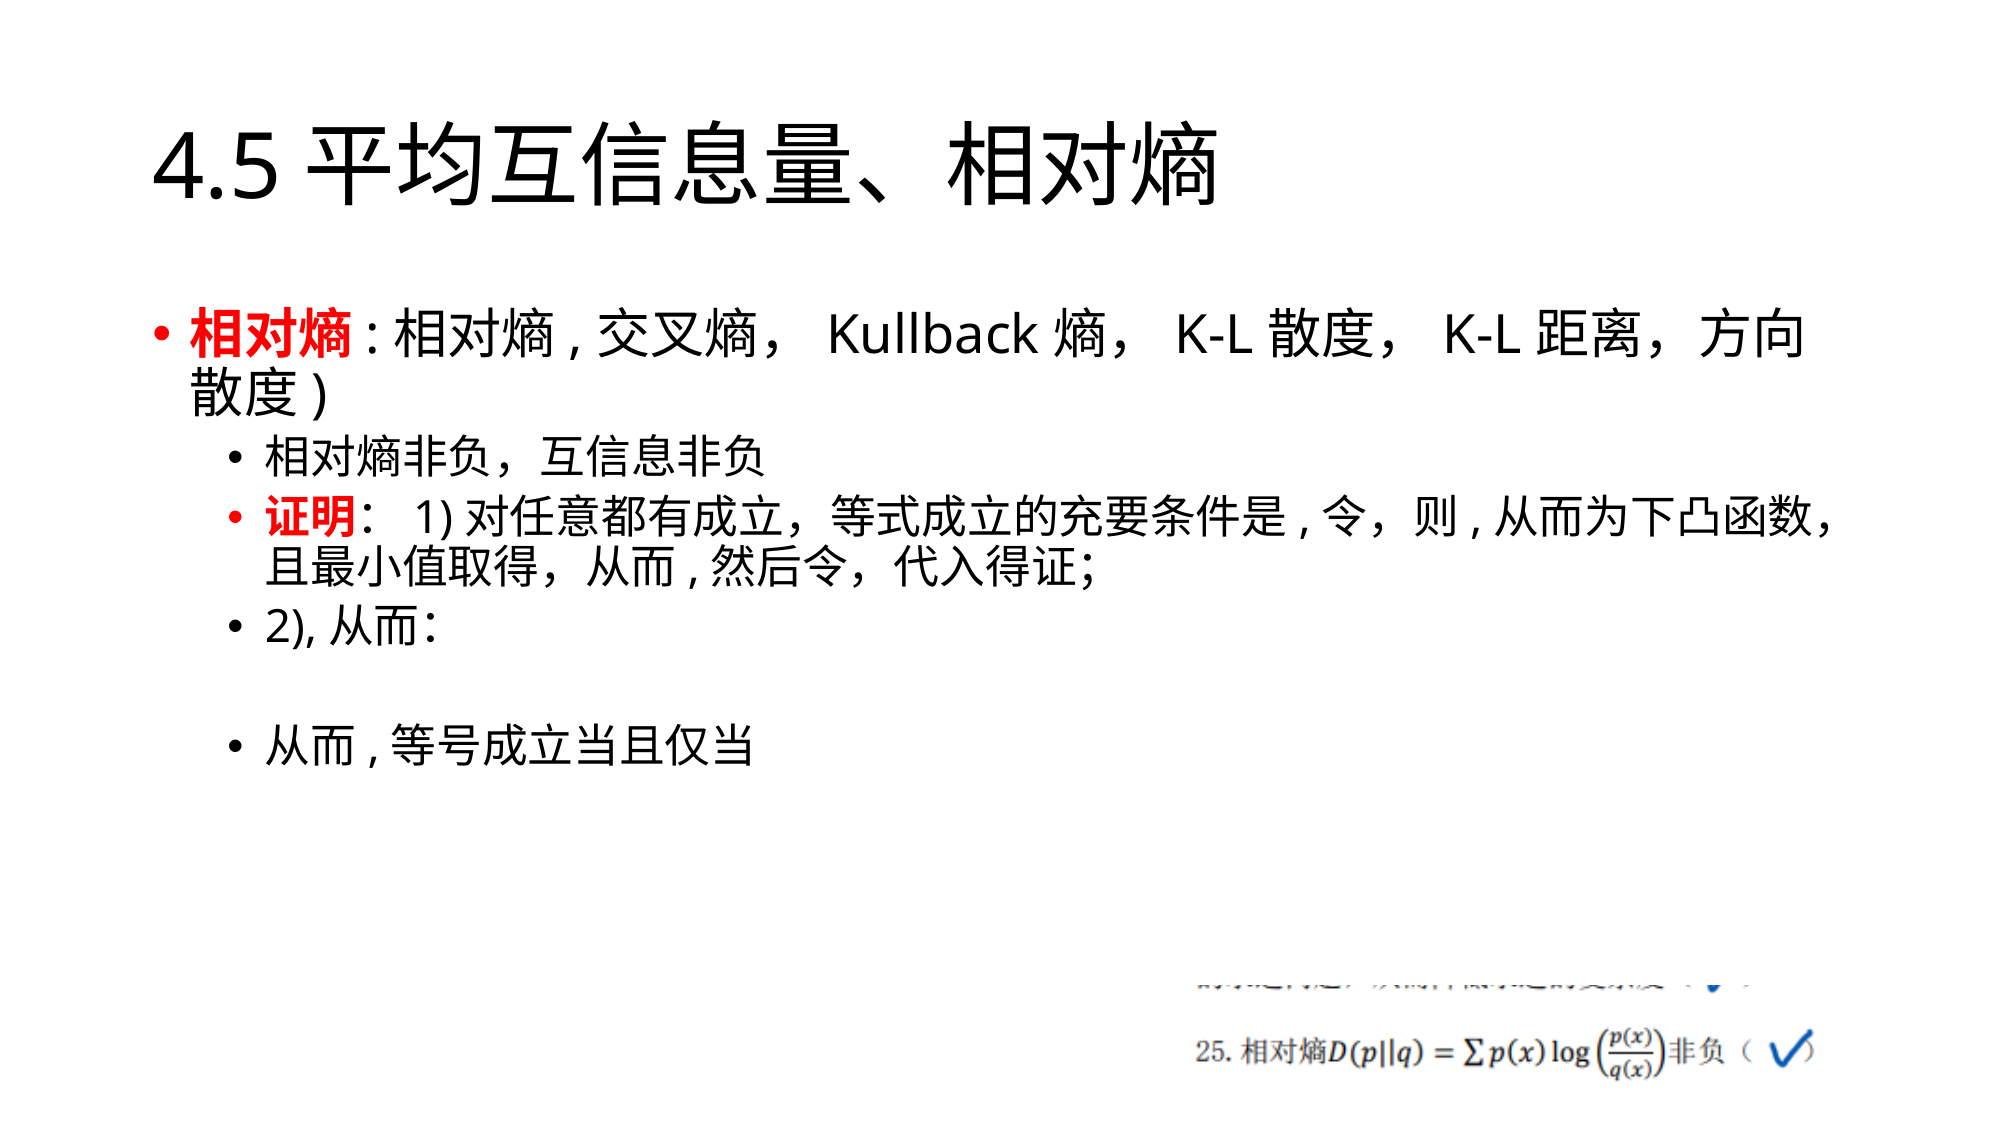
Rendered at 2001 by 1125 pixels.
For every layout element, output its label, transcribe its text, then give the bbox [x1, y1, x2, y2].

title 4.5平均互信息量、相对熵 [137, 59, 1863, 278]
picture [1163, 985, 1943, 1091]
